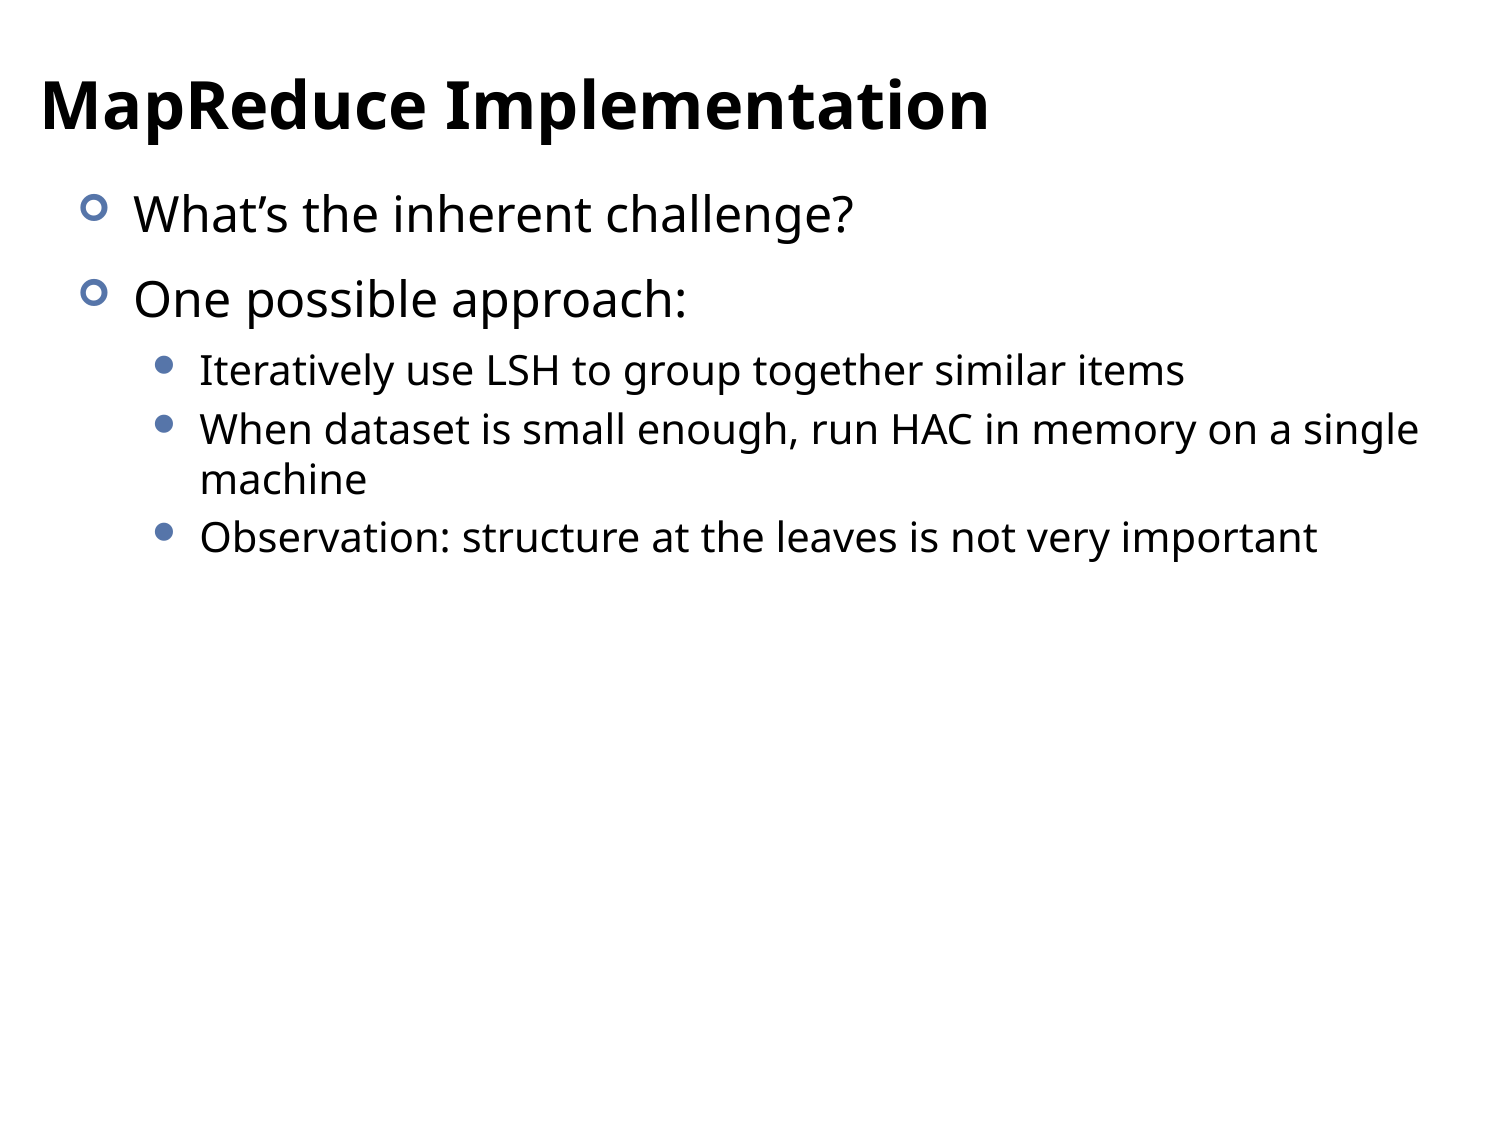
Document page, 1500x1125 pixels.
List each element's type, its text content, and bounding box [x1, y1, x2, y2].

title MapReduce Implementation [24, 18, 1451, 188]
list What’s the inherent challenge? One possible approach: Iteratively use LSH to group together similar items When dataset is small enough, run HAC in memory on a single machine Observation: structure at the leaves is not very important [62, 174, 1451, 1013]
